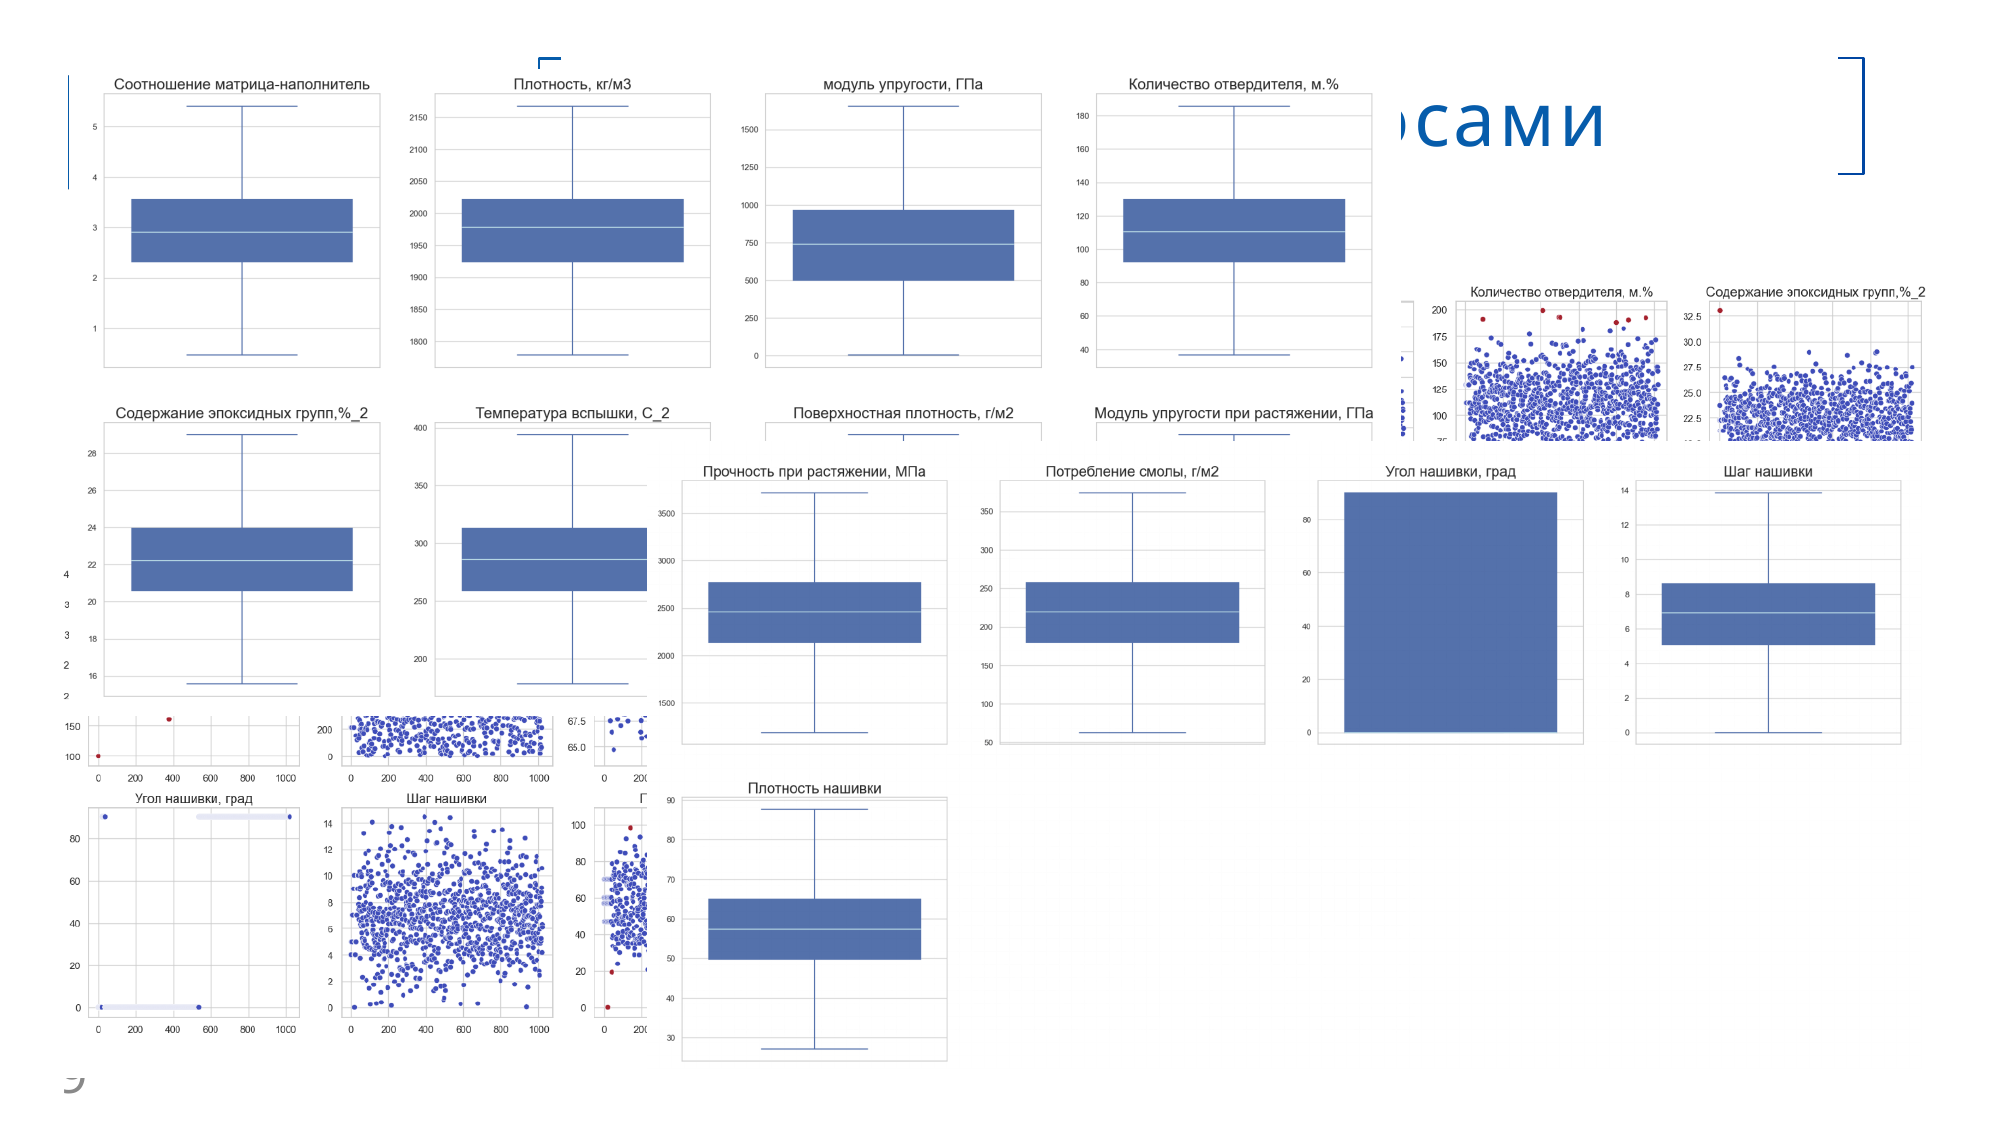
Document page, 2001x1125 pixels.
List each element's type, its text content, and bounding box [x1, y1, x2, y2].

picture [44, 69, 1956, 1079]
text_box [538, 57, 1864, 175]
slide_number 9 [44, 1086, 139, 1101]
